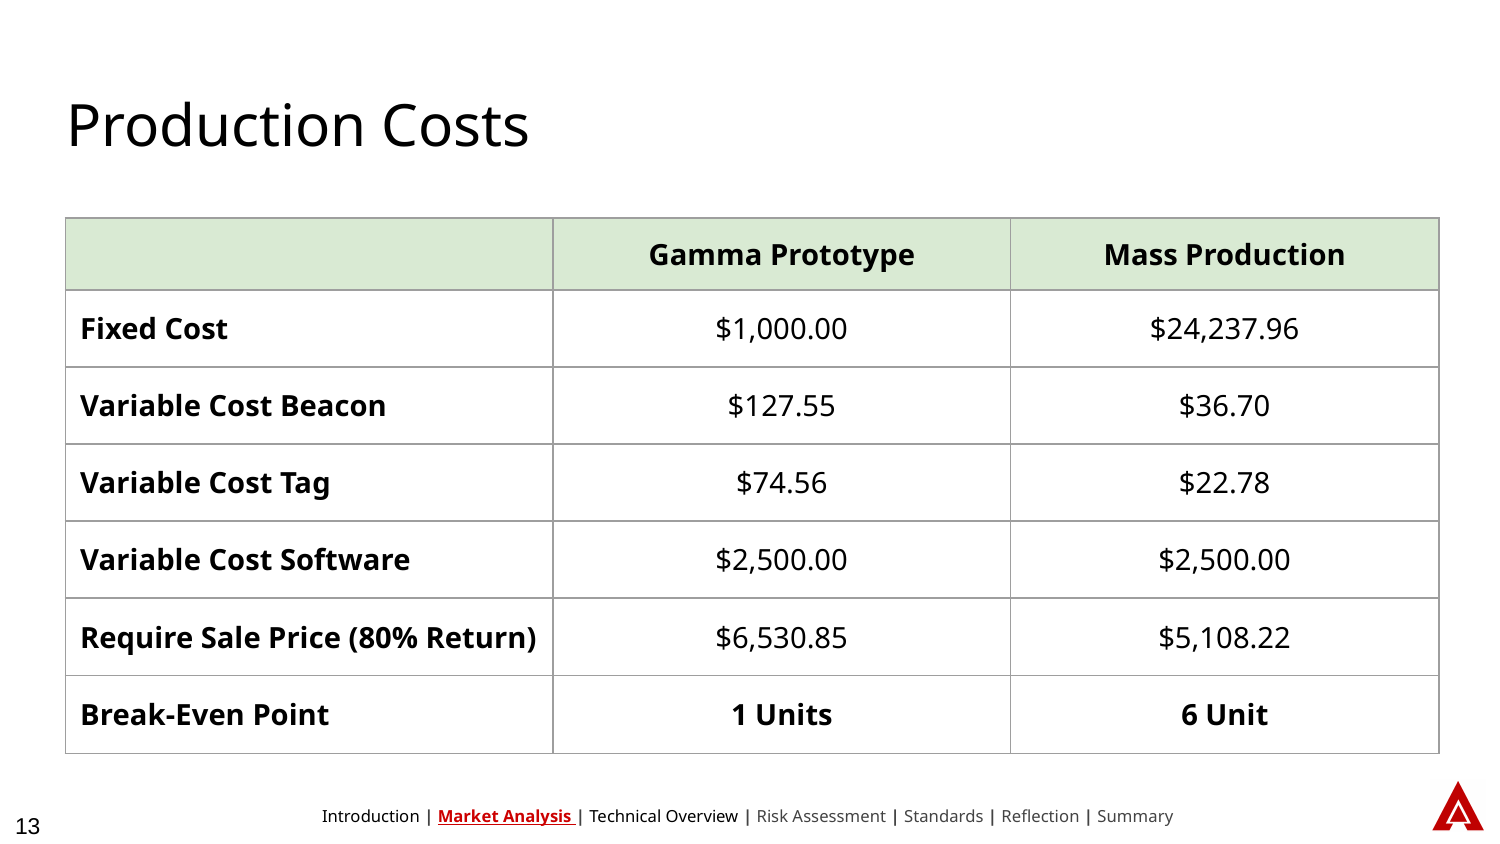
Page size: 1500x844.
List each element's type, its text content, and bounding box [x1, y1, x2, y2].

text_box Introduction | Market Analysis | Technical Overview | Risk Assessment | Standards | Reflection | Summary [265, 787, 1235, 833]
table_cell $1,000.00 [554, 291, 1010, 366]
table_cell $24,237.96 [1011, 291, 1438, 366]
table_cell Variable Cost Software [66, 522, 552, 597]
slide_number ‹#› [0, 806, 90, 844]
table_cell $2,500.00 [554, 522, 1010, 597]
table_header [66, 219, 552, 289]
table_header Mass Production [1011, 219, 1438, 289]
table_cell $2,500.00 [1011, 522, 1438, 597]
table_cell 6 Unit [1011, 676, 1438, 753]
table_cell Break-Even Point [66, 676, 552, 753]
table_cell $127.55 [554, 368, 1010, 443]
table_cell 1 Units [554, 676, 1010, 753]
table_header Gamma Prototype [554, 219, 1010, 289]
table_cell Variable Cost Tag [66, 445, 552, 520]
table_cell $74.56 [554, 445, 1010, 520]
table_cell $5,108.22 [1011, 599, 1438, 675]
table_cell Fixed Cost [66, 291, 552, 366]
table_cell $22.78 [1011, 445, 1438, 520]
table_cell Require Sale Price (80% Return) [66, 599, 552, 675]
title Production Costs [51, 72, 1449, 167]
table_cell Variable Cost Beacon [66, 368, 552, 443]
table_cell $6,530.85 [554, 599, 1010, 675]
picture [1430, 779, 1486, 832]
table_cell $36.70 [1011, 368, 1438, 443]
